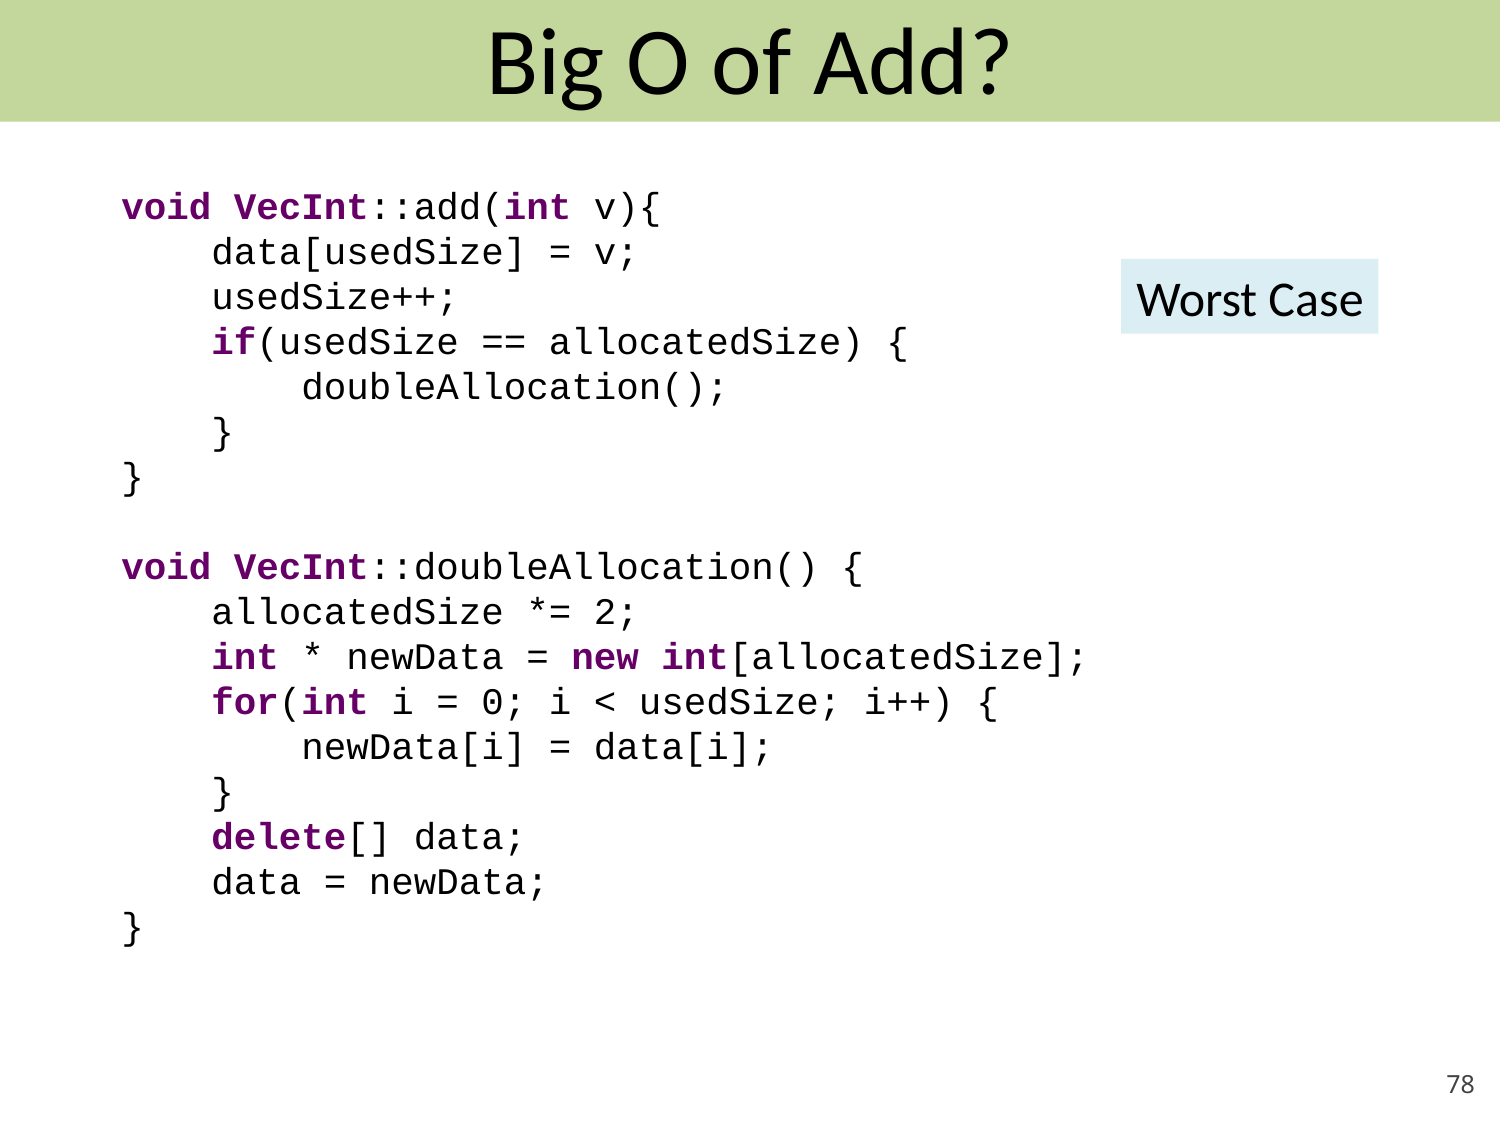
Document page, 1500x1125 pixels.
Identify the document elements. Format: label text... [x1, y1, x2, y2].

title Big O of Add? [75, 0, 1425, 113]
text_box Worst Case [1121, 258, 1379, 334]
text_box void VecInt::add(int v){ data[usedSize] = v; usedSize++; if(usedSize == allocatedSize) { doubleAllocation(); } } void VecInt::doubleAllocation() { allocatedSize *= 2; int * newData = new int[allocatedSize]; for(int i = 0; i < usedSize; i++) { newData[i] = data[i]; } delete[] data; data = newData; } [106, 174, 1325, 955]
